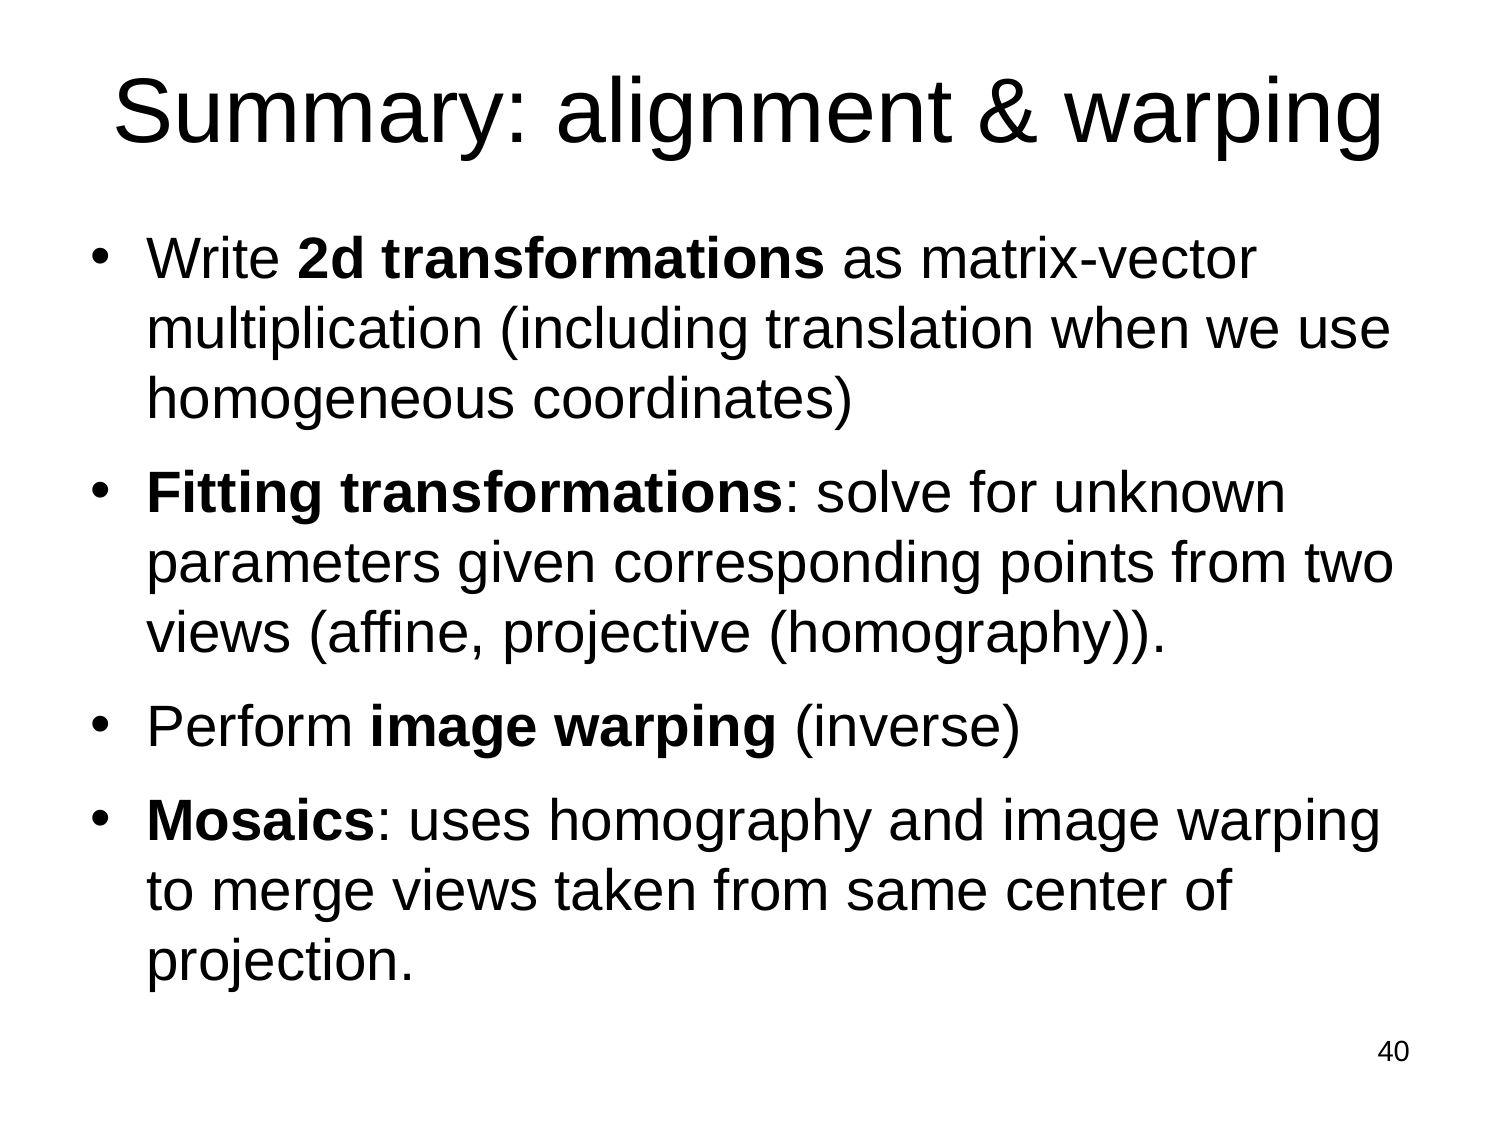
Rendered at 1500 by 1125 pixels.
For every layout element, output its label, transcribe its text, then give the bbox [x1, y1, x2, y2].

list Write 2d transformations as matrix-vector multiplication (including translation when we use homogeneous coordinates) Fitting transformations: solve for unknown parameters given corresponding points from two views (affine, projective (homography)). Perform image warping (inverse) Mosaics: uses homography and image warping to merge views taken from same center of projection. [74, 212, 1426, 1051]
title Summary: alignment & warping [74, 12, 1426, 201]
slide_number 40 [1074, 1024, 1426, 1103]
